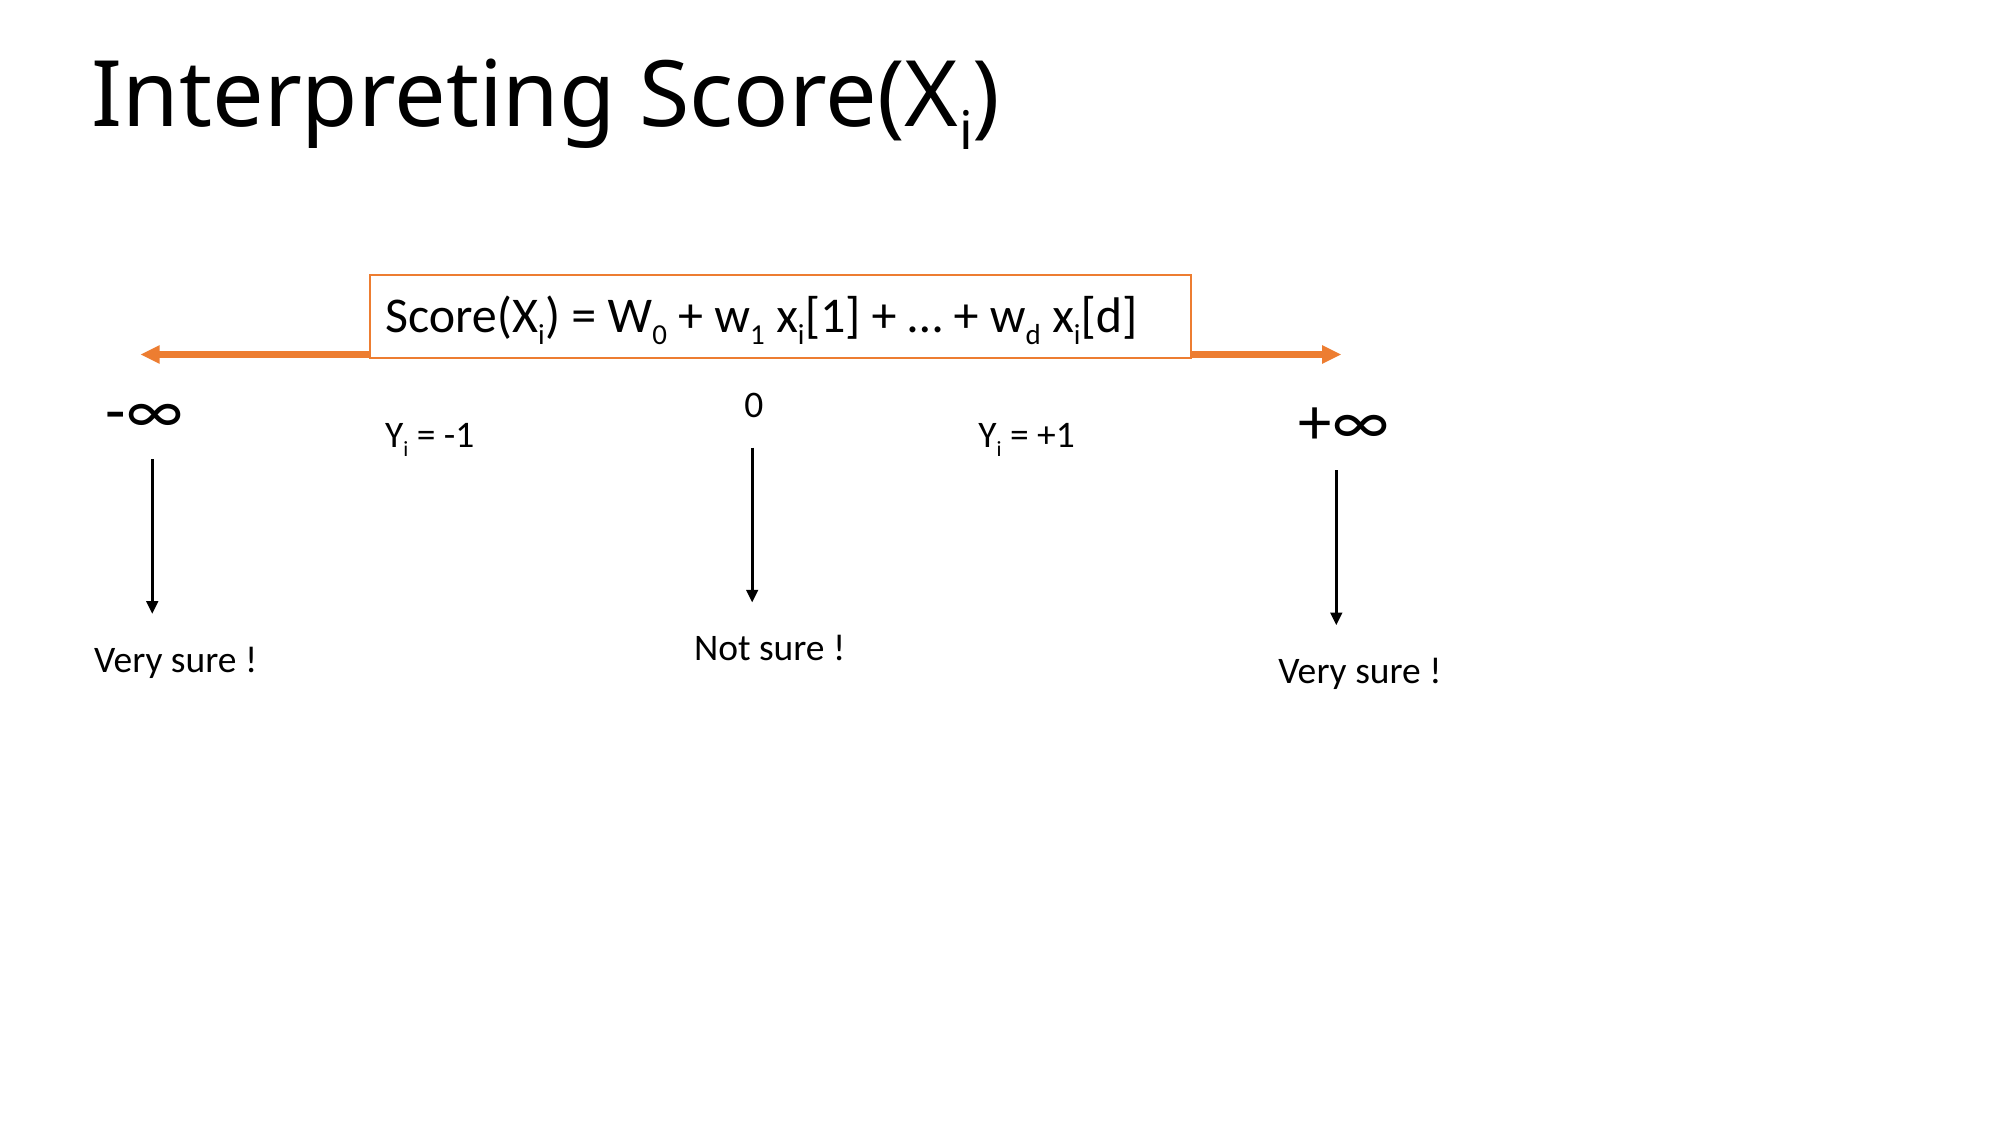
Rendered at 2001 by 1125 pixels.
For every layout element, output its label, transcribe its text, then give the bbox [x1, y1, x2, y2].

text_box -∞ [90, 359, 314, 454]
text_box Interpreting Score(Xi) [77, 29, 1878, 217]
text_box Yi = -1 [370, 402, 550, 469]
text_box Yi = +1 [963, 402, 1144, 469]
text_box Score(Xi) = W0 + w1 xi[1] + … + wd xi[d] [369, 274, 1192, 354]
text_box +∞ [1284, 370, 1507, 466]
text_box Not sure ! [679, 615, 1025, 676]
text_box Score(Xi) = W0 + w1 xi[1] + … + wd xi[d] [369, 355, 1192, 359]
text_box Very sure ! [79, 627, 425, 687]
text_box Very sure ! [1263, 638, 1610, 699]
text_box 0 [729, 372, 850, 433]
